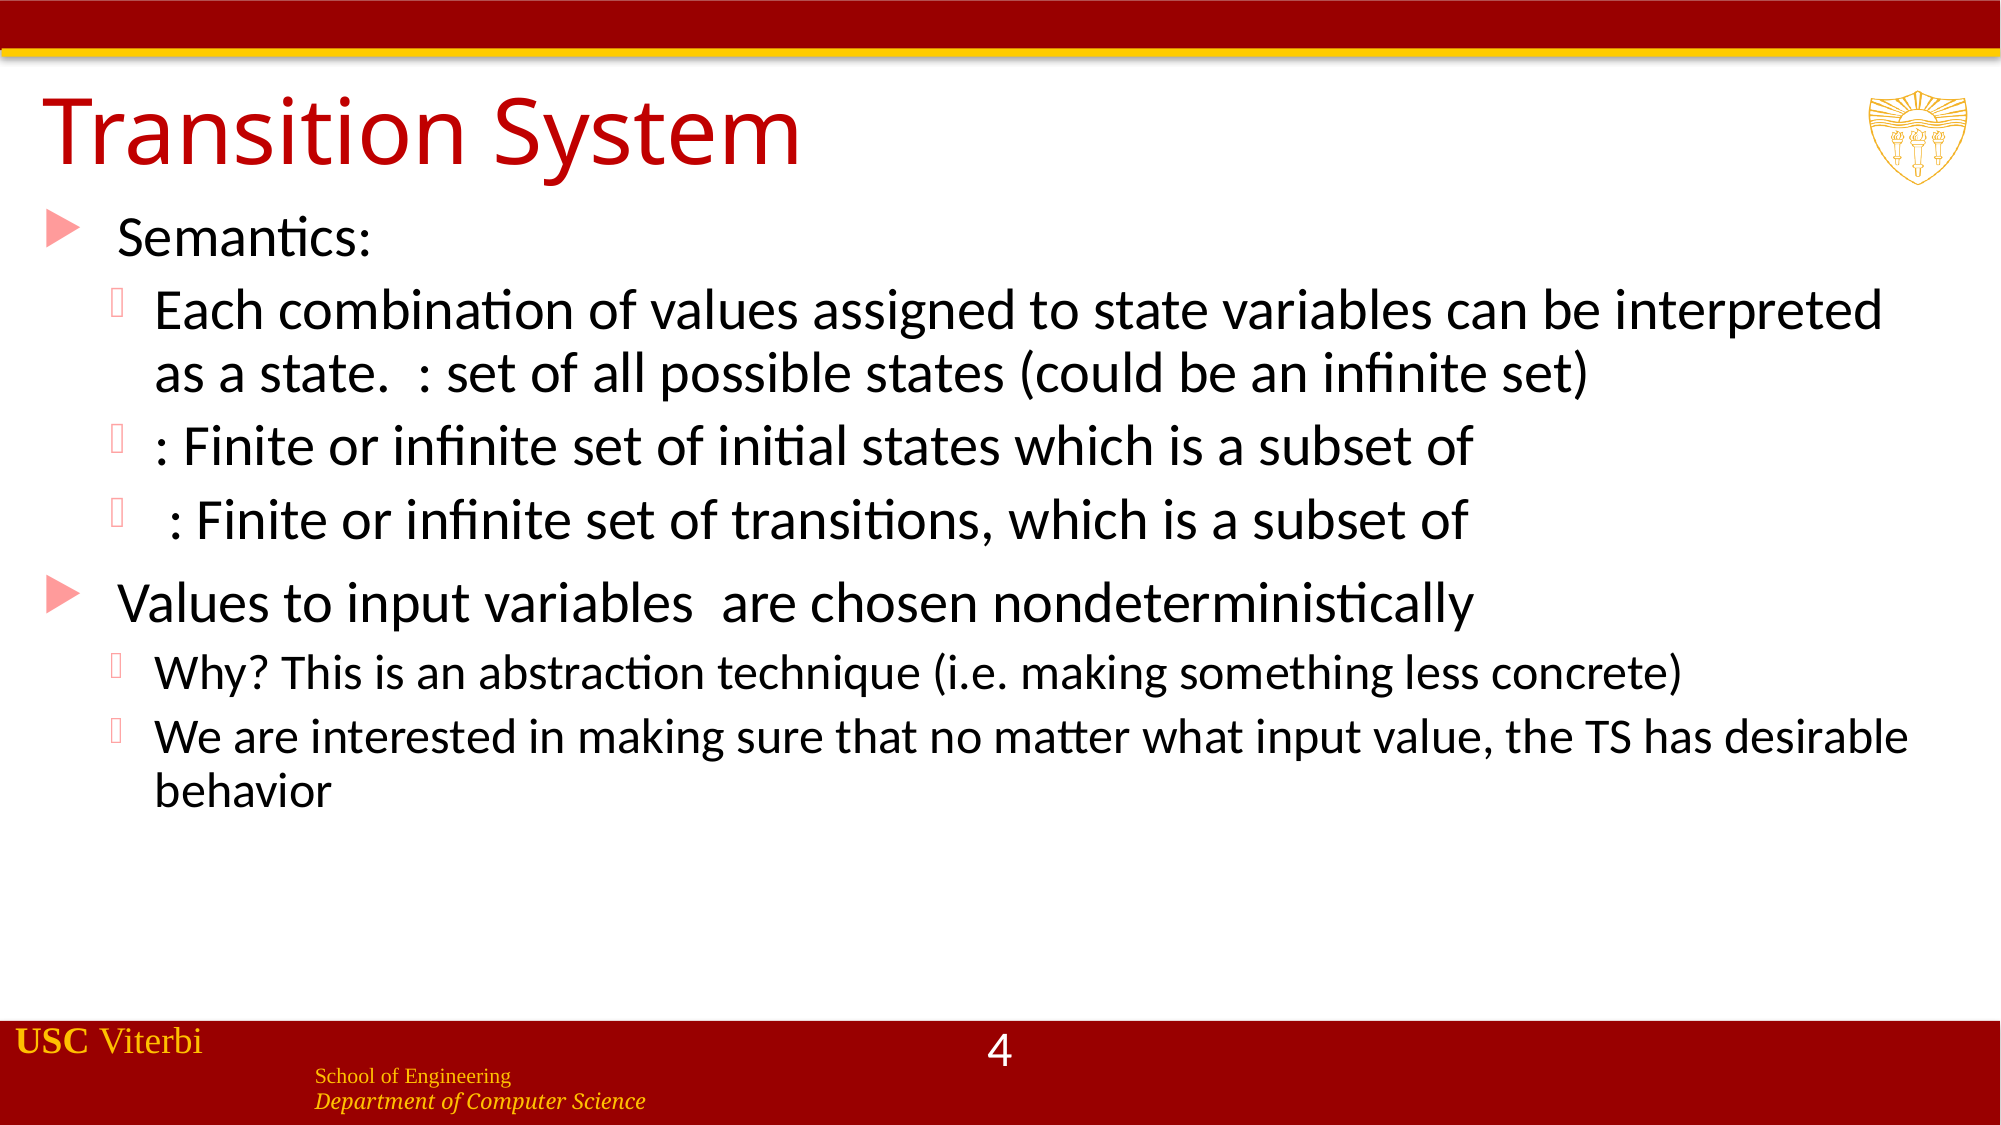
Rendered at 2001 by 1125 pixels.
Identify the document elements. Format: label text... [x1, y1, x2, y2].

picture [1836, 76, 2000, 199]
slide_number 4 [774, 1016, 1225, 1077]
title Transition System [27, 70, 1819, 199]
